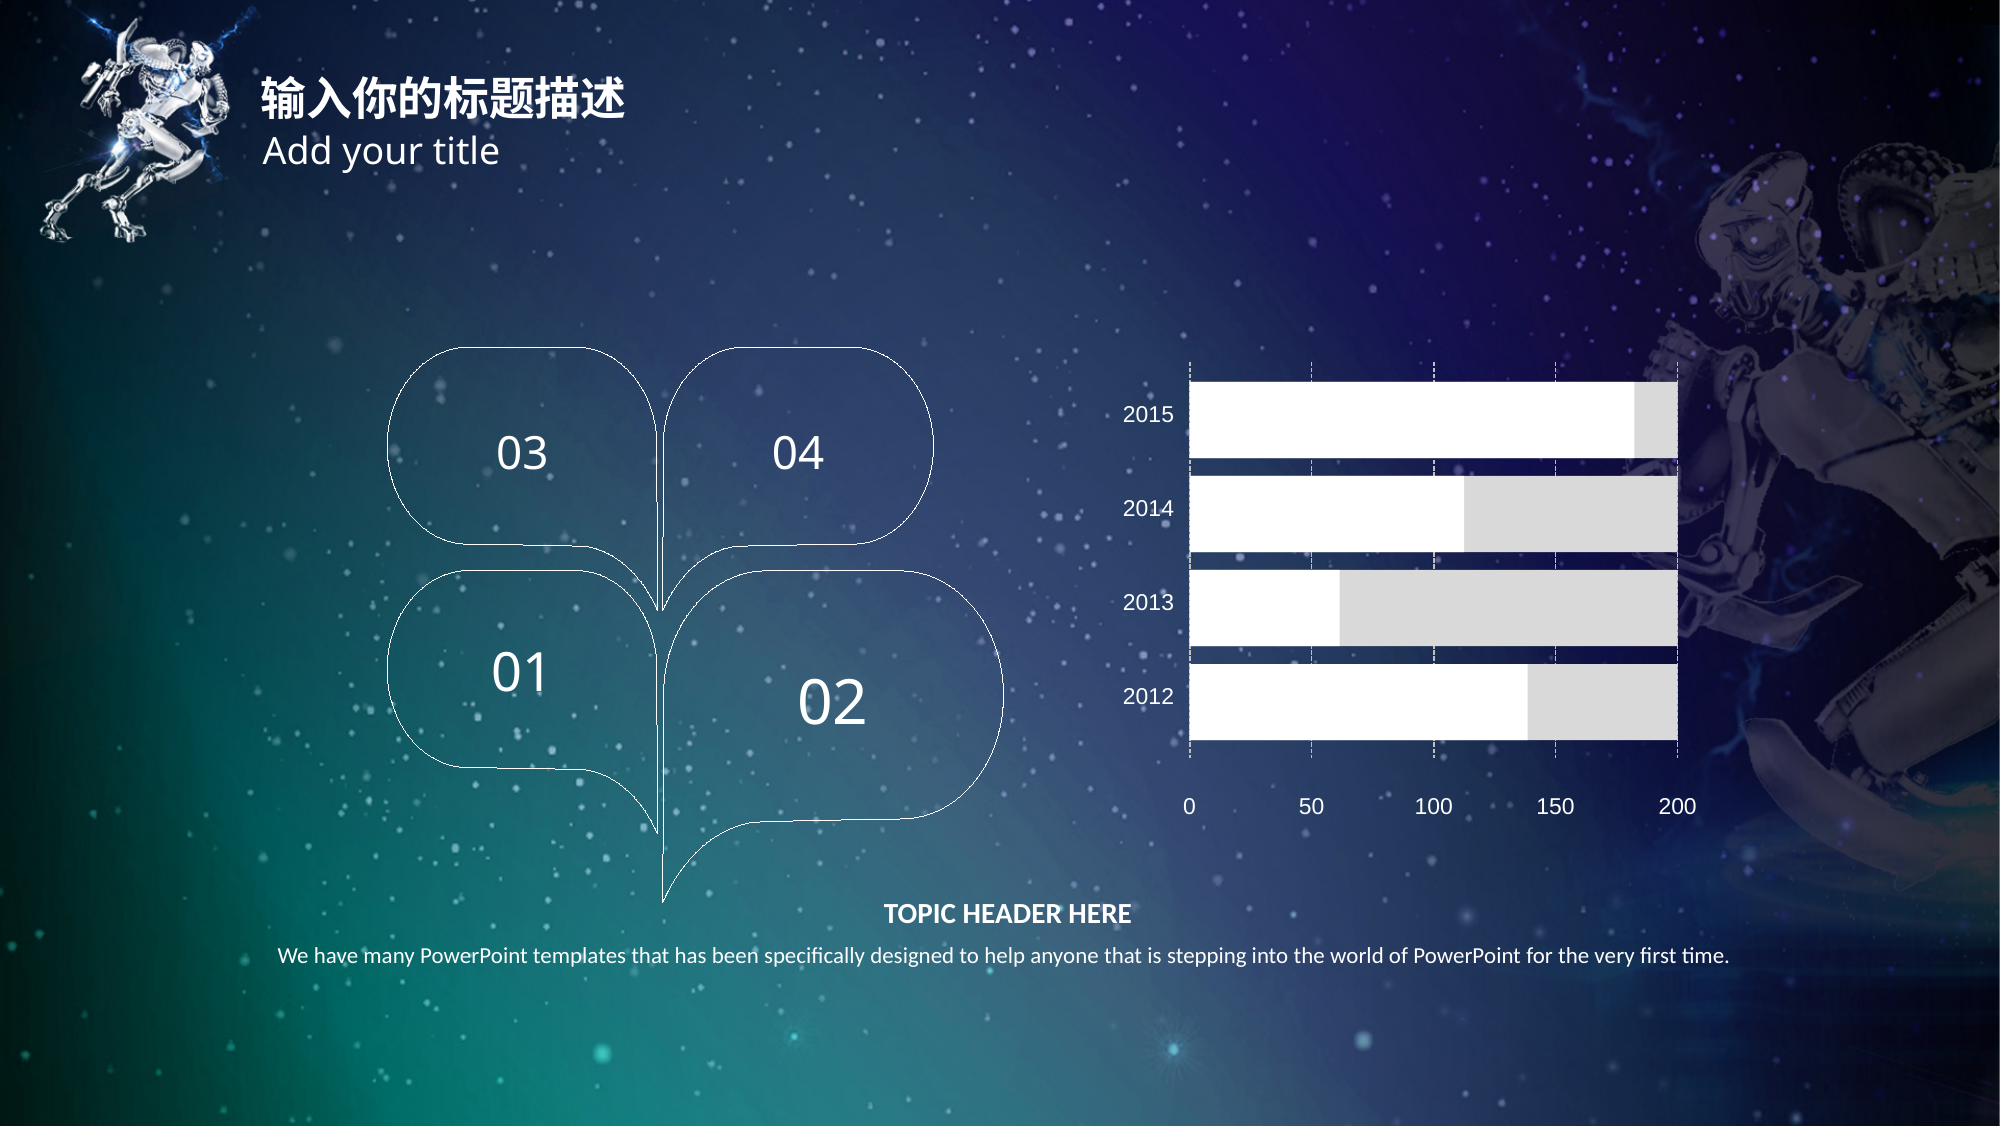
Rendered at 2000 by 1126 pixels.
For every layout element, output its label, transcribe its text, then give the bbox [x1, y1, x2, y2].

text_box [1107, 361, 1713, 825]
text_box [386, 346, 1004, 903]
picture [0, 0, 2000, 1126]
text_box TOPIC HEADER HERE We have many PowerPoint templates that has been specifically designed to help anyone that is stepping into the world of PowerPoint for the very first time. [259, 887, 1757, 969]
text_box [245, 62, 708, 181]
